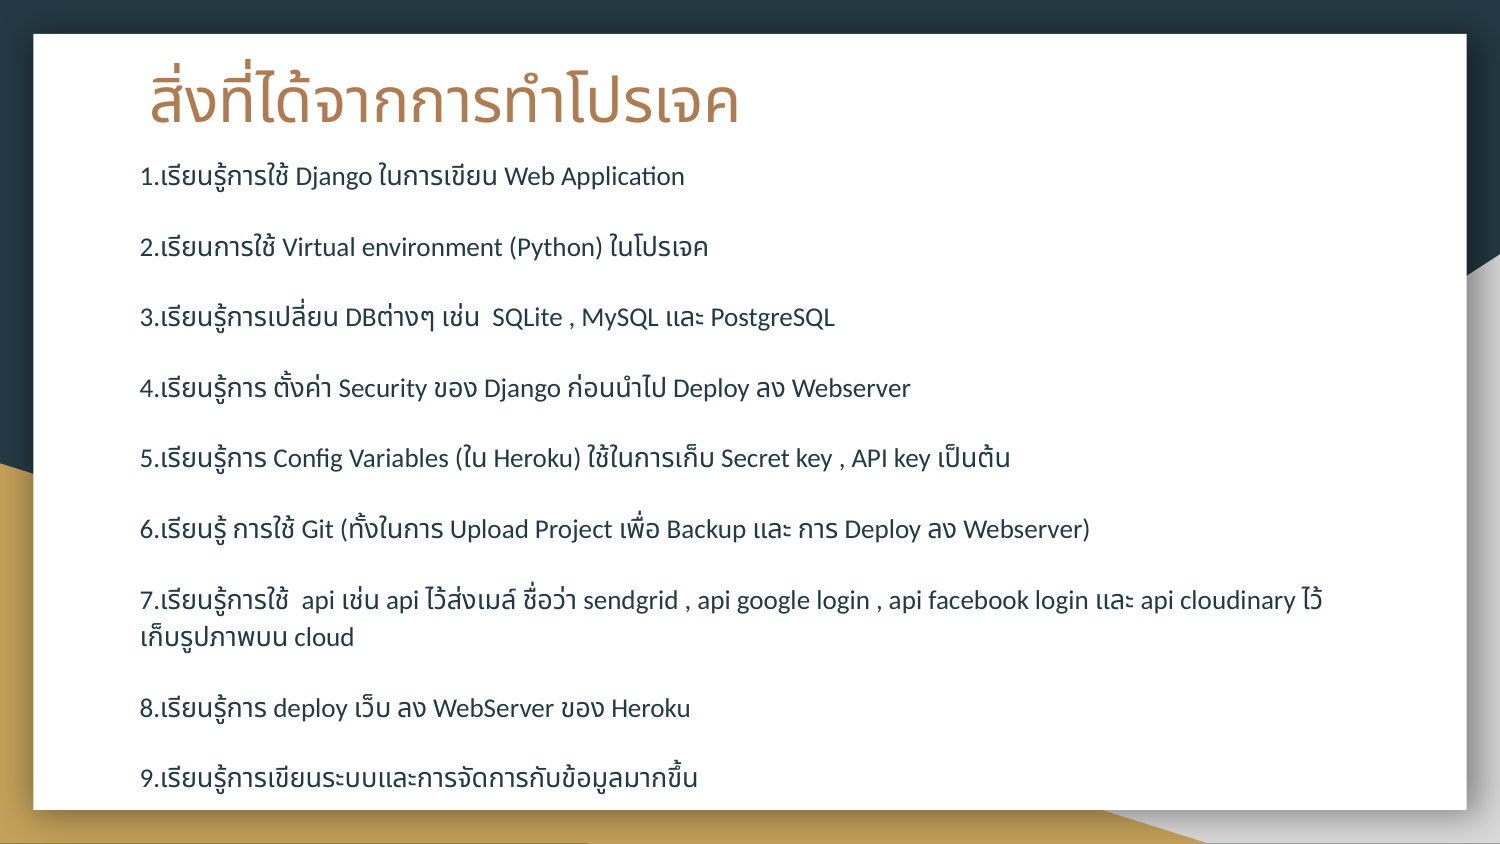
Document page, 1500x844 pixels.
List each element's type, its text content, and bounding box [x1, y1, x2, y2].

title สิ่งที่ได้จากการทำโปรเจค [134, 45, 1366, 138]
list 1.เรียนรู้การใช้ Django ในการเขียน Web Application 2.เรียนการใช้ Virtual environment (Python) ในโปรเจค 3.เรียนรู้การเปลี่ยน DBต่างๆ เช่น SQLite , MySQL และ PostgreSQL 4.เรียนรู้การ ตั้งค่า Security ของ Django ก่อนนำไป Deploy ลง Webserver 5.เรียนรู้การ Config Variables (ใน Heroku) ใช้ในการเก็บ Secret key , API key เป็นต้น 6.เรียนรู้ การใช้ Git (ทั้งในการ Upload Project เพื่อ Backup และ การ Deploy ลง Webserver) 7.เรียนรู้การใช้ api เช่น api ไว้ส่งเมล์ ชื่อว่า sendgrid , api google login , api facebook login และ api cloudinary ไว้เก็บรูปภาพบน cloud 8.เรียนรู้การ deploy เว็บ ลง WebServer ของ Heroku 9.เรียนรู้การเขียนระบบและการจัดการกับข้อมูลมากขึ้น [124, 138, 1376, 790]
